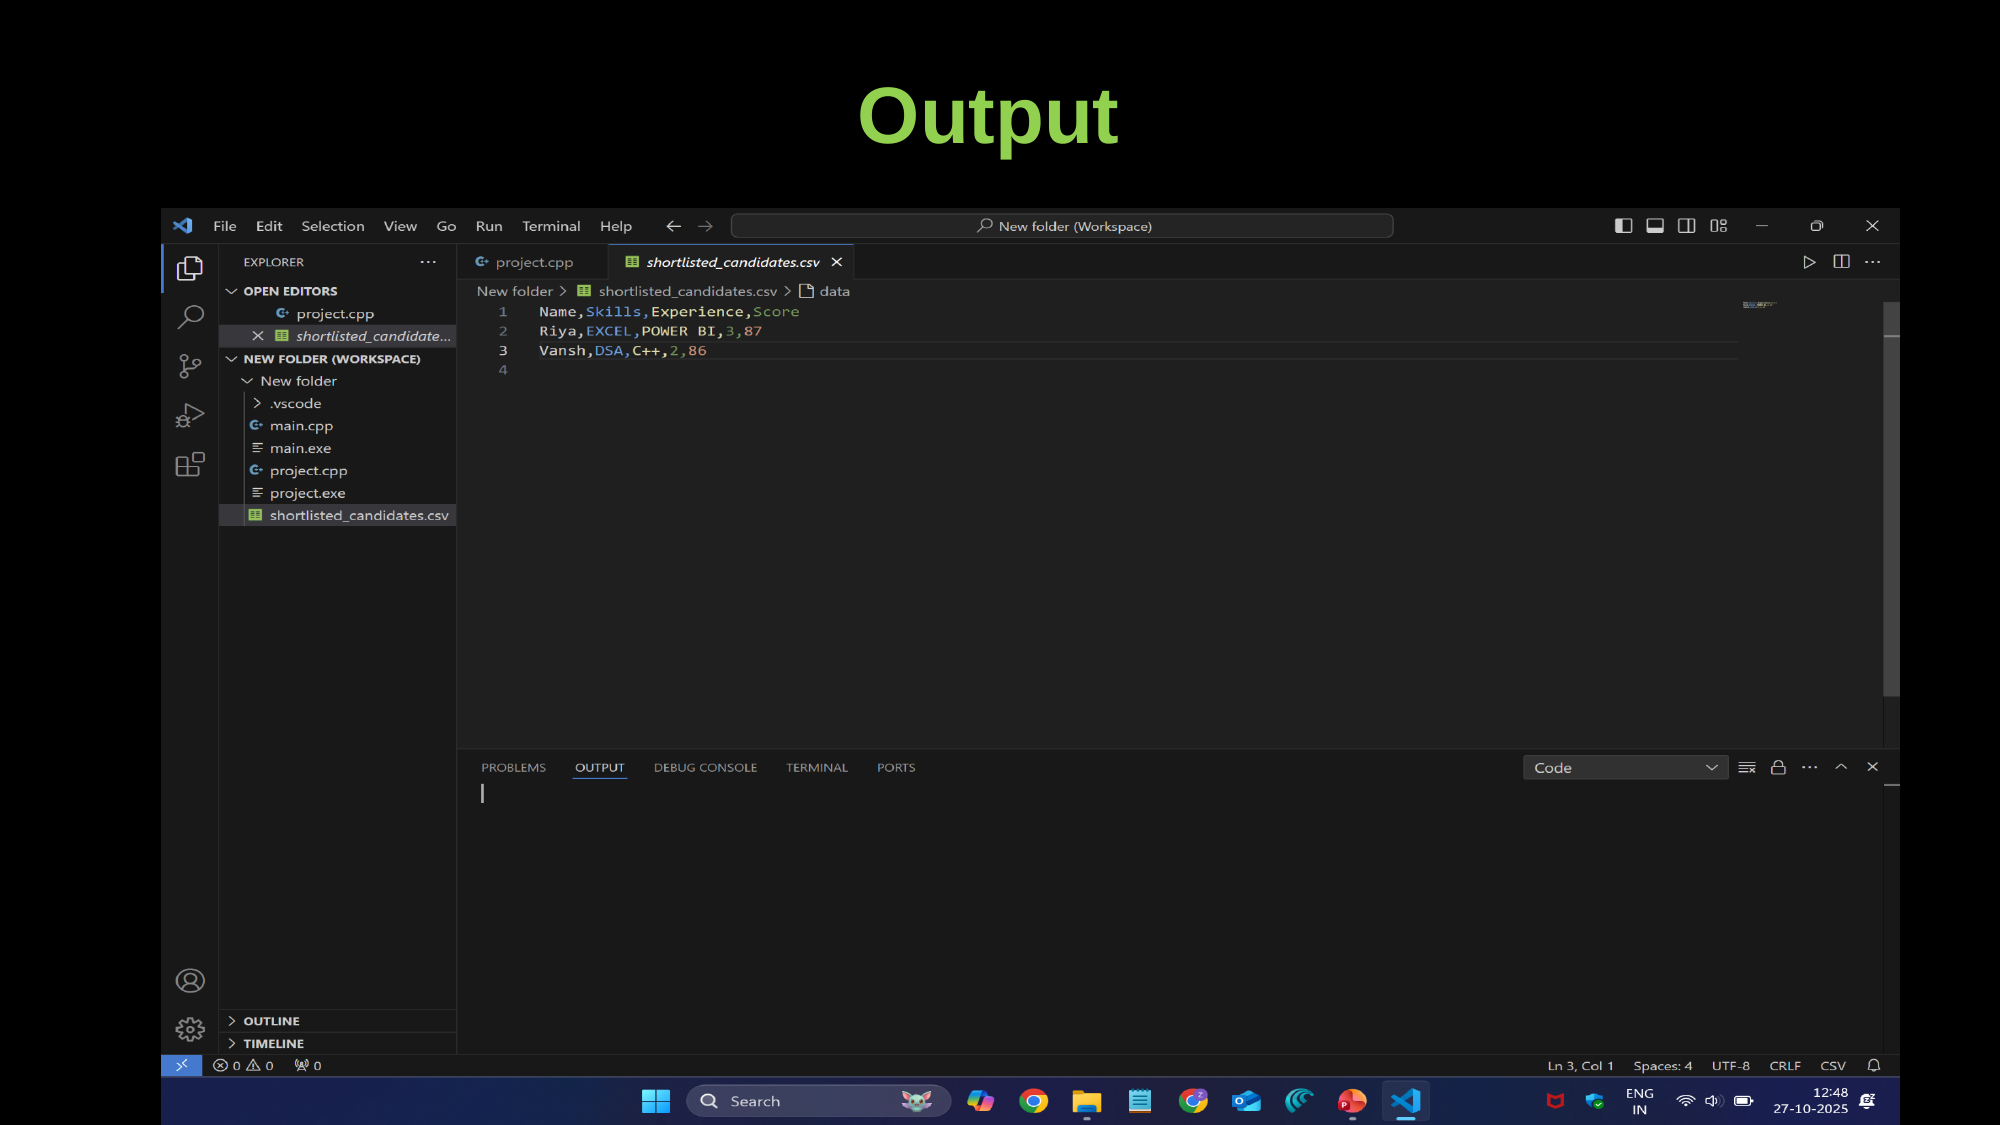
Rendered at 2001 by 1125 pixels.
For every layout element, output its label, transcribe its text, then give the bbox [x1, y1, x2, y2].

title Output [249, 66, 1750, 168]
picture [161, 208, 1900, 1125]
